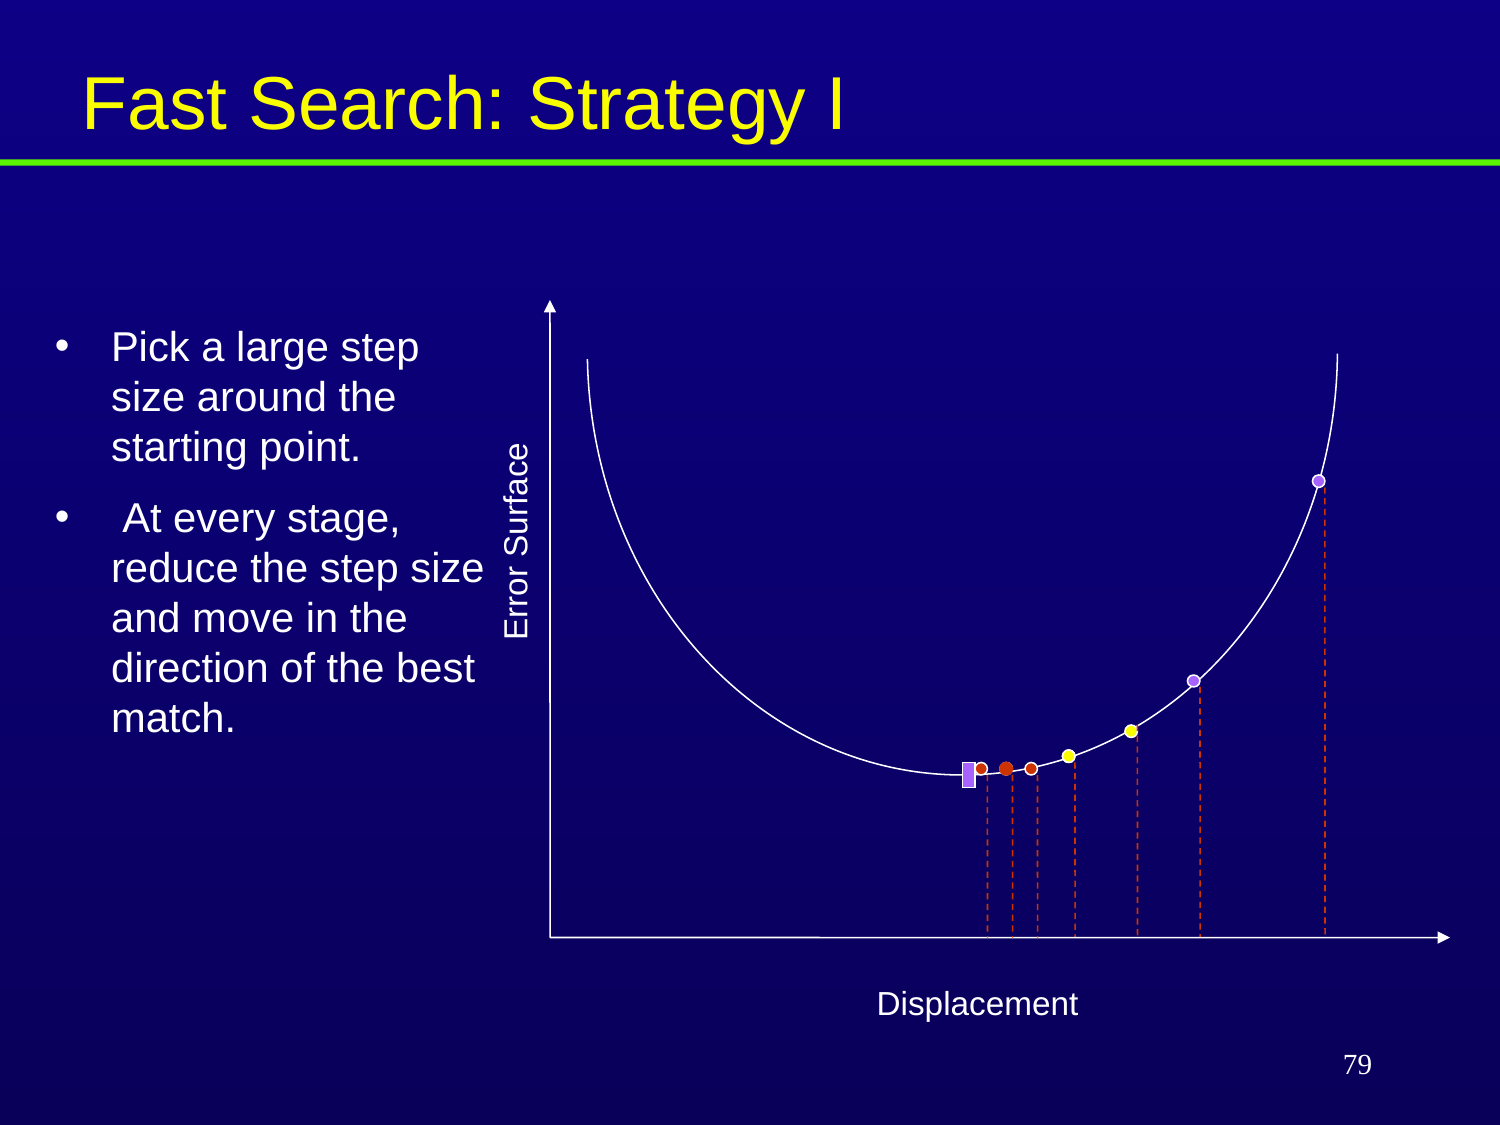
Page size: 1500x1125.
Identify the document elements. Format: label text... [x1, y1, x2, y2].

text_box Pick a large step size around the starting point. At every stage, reduce the step size and move in the direction of the best match. [40, 312, 500, 749]
text_box [1328, 931, 1450, 944]
text_box Fast Search: Strategy I [66, 46, 864, 152]
text_box [587, 349, 1338, 775]
text_box [543, 299, 557, 937]
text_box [974, 762, 1038, 938]
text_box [1062, 474, 1326, 938]
text_box Displacement [861, 974, 1138, 1030]
text_box Error Surface [486, 402, 542, 656]
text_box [999, 724, 1138, 938]
slide_number 79 [1074, 1024, 1388, 1101]
text_box [962, 762, 973, 788]
